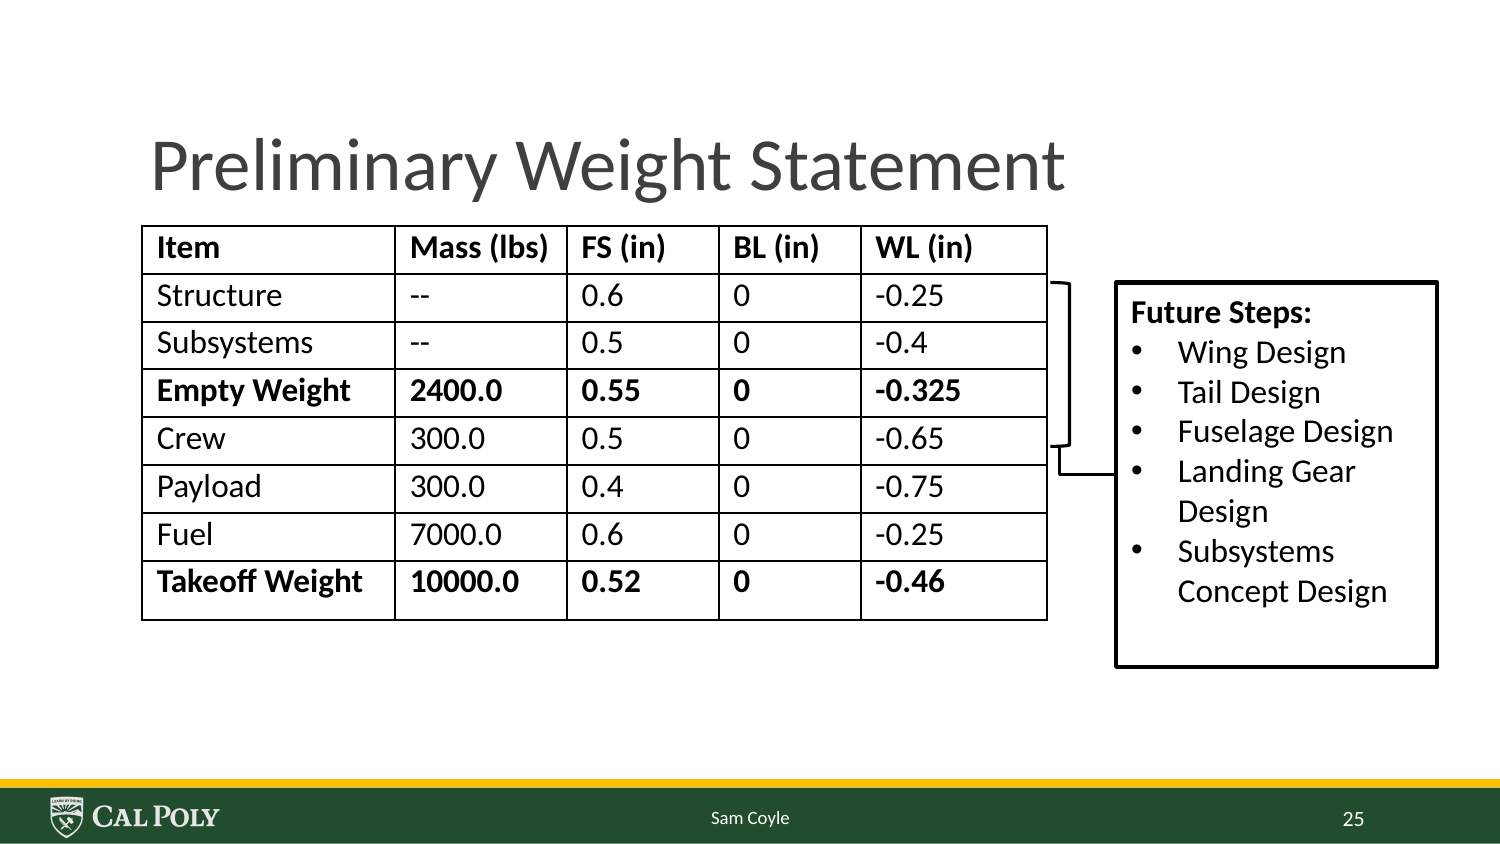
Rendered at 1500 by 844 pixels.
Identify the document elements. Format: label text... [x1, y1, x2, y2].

table_cell 0 [720, 466, 860, 512]
table_cell ​0.55 [568, 370, 718, 416]
table_cell ​-- [396, 279, 566, 321]
title Preliminary Weight Statement [135, 35, 1373, 214]
table_cell ​0 [720, 370, 860, 416]
table_cell ​-0.4 [862, 323, 1046, 368]
table_cell 0 [720, 562, 860, 619]
text_box [142, 173, 1500, 279]
table_cell ​-0.75 [862, 466, 1046, 512]
table_cell Takeoff Weight​ [143, 562, 394, 619]
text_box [1069, 364, 1117, 475]
table_cell 2400.0​ [396, 370, 566, 416]
table_cell 7000.0​ [396, 514, 566, 560]
table_cell ​0.6 [568, 279, 718, 321]
table_cell 300.0​ [396, 418, 566, 464]
table_cell ​0.5 [568, 323, 718, 368]
table_cell Fuel​ [143, 514, 394, 560]
table_cell ​0 [720, 514, 860, 560]
table_cell ​0 [720, 418, 860, 464]
table_cell ​-0.25 [862, 514, 1046, 560]
table_cell ​-0.65 [862, 418, 1046, 464]
table_cell ​-0.46 [862, 562, 1046, 619]
text_box [1050, 281, 1071, 448]
table_cell ​-- [396, 323, 566, 368]
table_cell ​0.5 [568, 418, 718, 464]
table_cell ​0 [720, 279, 860, 321]
table_cell Crew​ [143, 418, 394, 464]
table_cell Subsystems​ [143, 323, 394, 368]
table_cell ​0.52 [568, 562, 718, 619]
table_cell -0.25 [862, 279, 1046, 321]
table_cell 300.0​ [396, 466, 566, 512]
table_cell ​0 [720, 323, 860, 368]
footer Sam Coyle [453, 794, 1047, 840]
text_box Future Steps: Wing Design Tail Design Fuselage Design Landing Gear Design Subsystems Concept Design [1114, 280, 1439, 669]
table_cell ​-0.325 [862, 370, 1046, 416]
table_cell 10000.0​ [396, 562, 566, 619]
table_cell ​0.6 [568, 514, 718, 560]
slide_number 25 [1218, 794, 1380, 840]
table_cell Payload​ [143, 466, 394, 512]
table_cell Structure​ [143, 279, 394, 321]
table_cell 0.4 [568, 466, 718, 512]
table_cell Empty Weight​ [143, 370, 394, 416]
